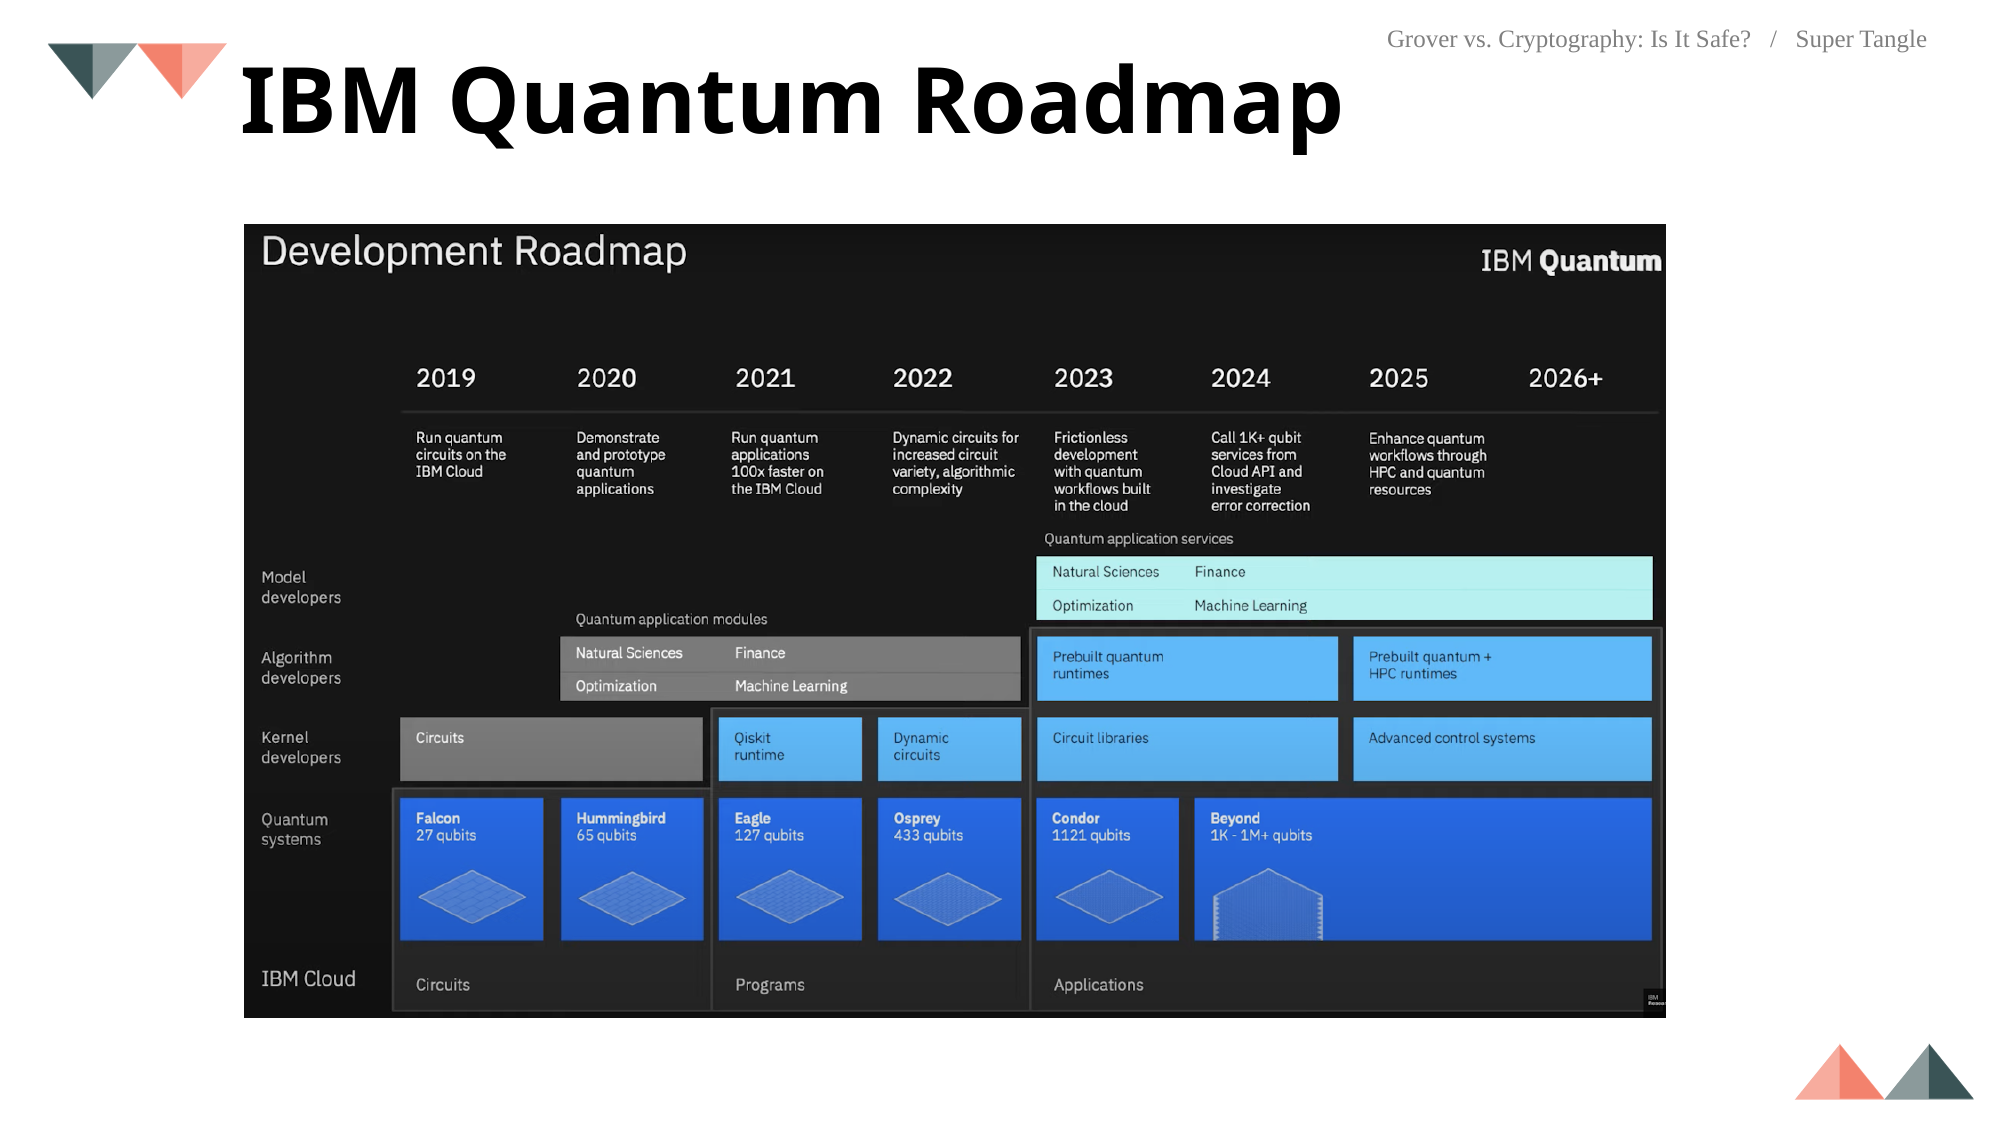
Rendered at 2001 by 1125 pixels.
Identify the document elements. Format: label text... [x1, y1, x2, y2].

text_box IBM Quantum Roadmap [225, 47, 2000, 173]
picture [244, 224, 1666, 1018]
